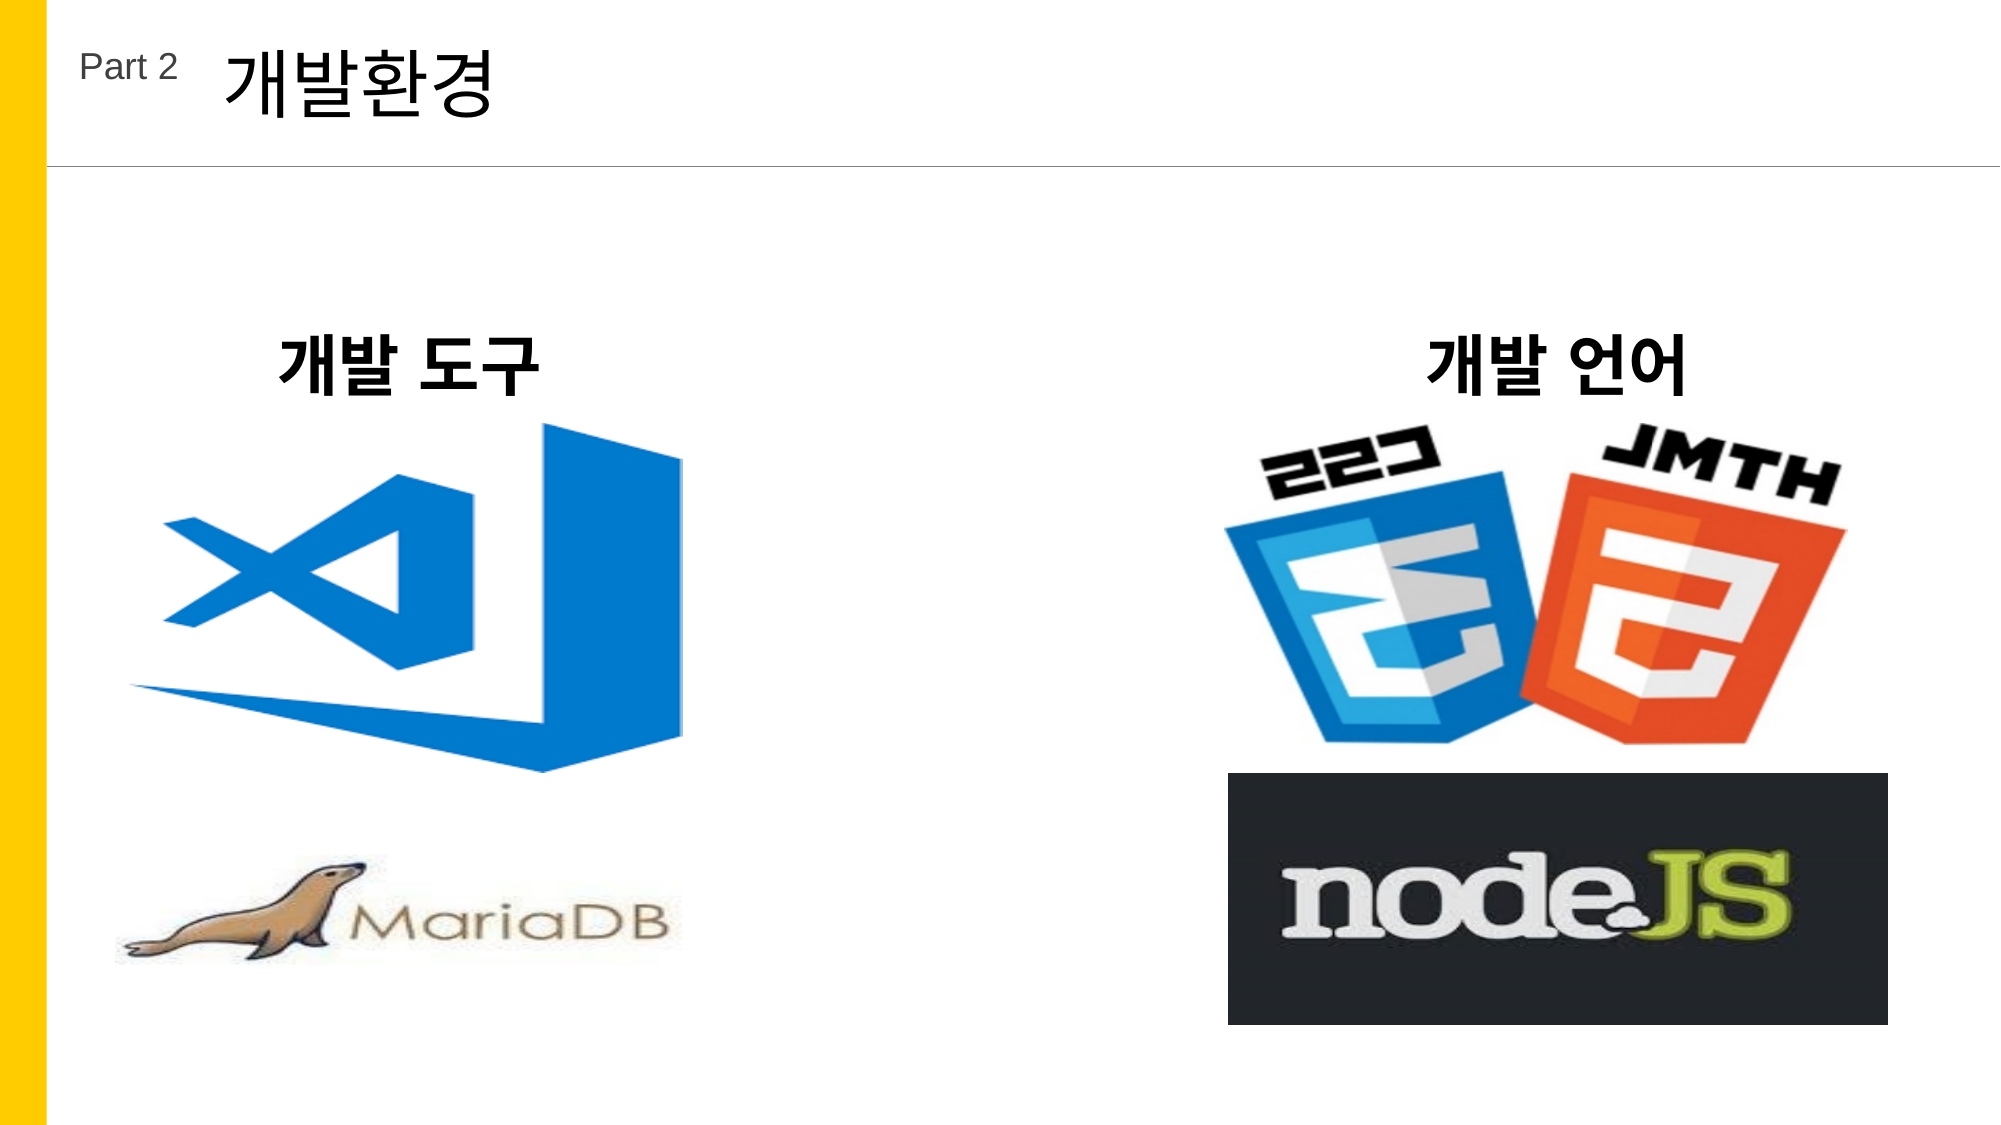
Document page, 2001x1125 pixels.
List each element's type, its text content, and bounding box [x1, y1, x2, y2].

text_box [0, 0, 48, 1125]
text_box 개발환경 [208, 30, 514, 136]
text_box 개발 도구 [262, 316, 557, 411]
picture [115, 423, 683, 1052]
text_box Part 2 [64, 34, 194, 95]
picture [1228, 772, 1889, 1025]
picture [1224, 423, 1848, 745]
text_box 개발 언어 [1410, 316, 1706, 411]
